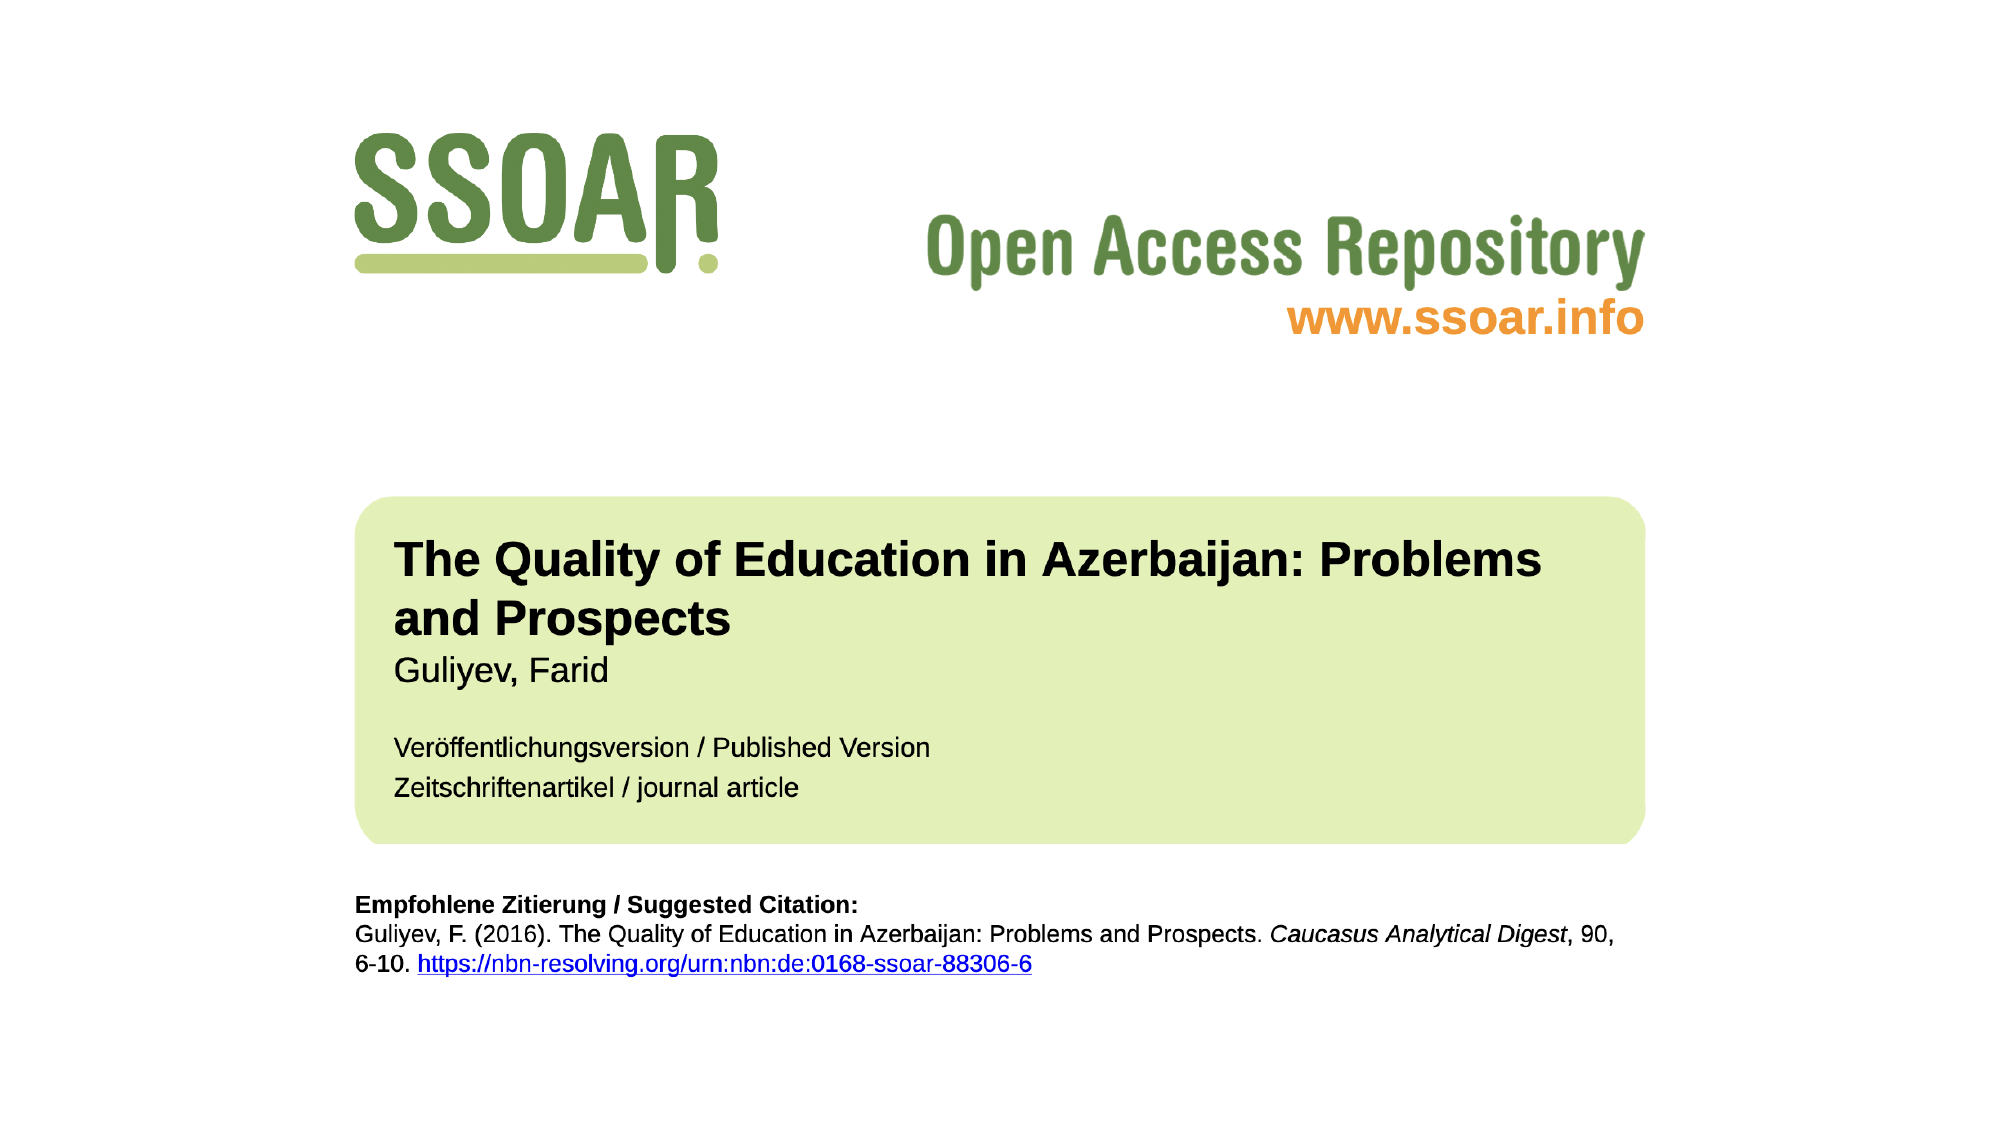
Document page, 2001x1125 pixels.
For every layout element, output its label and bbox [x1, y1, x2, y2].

picture [328, 107, 1672, 1018]
